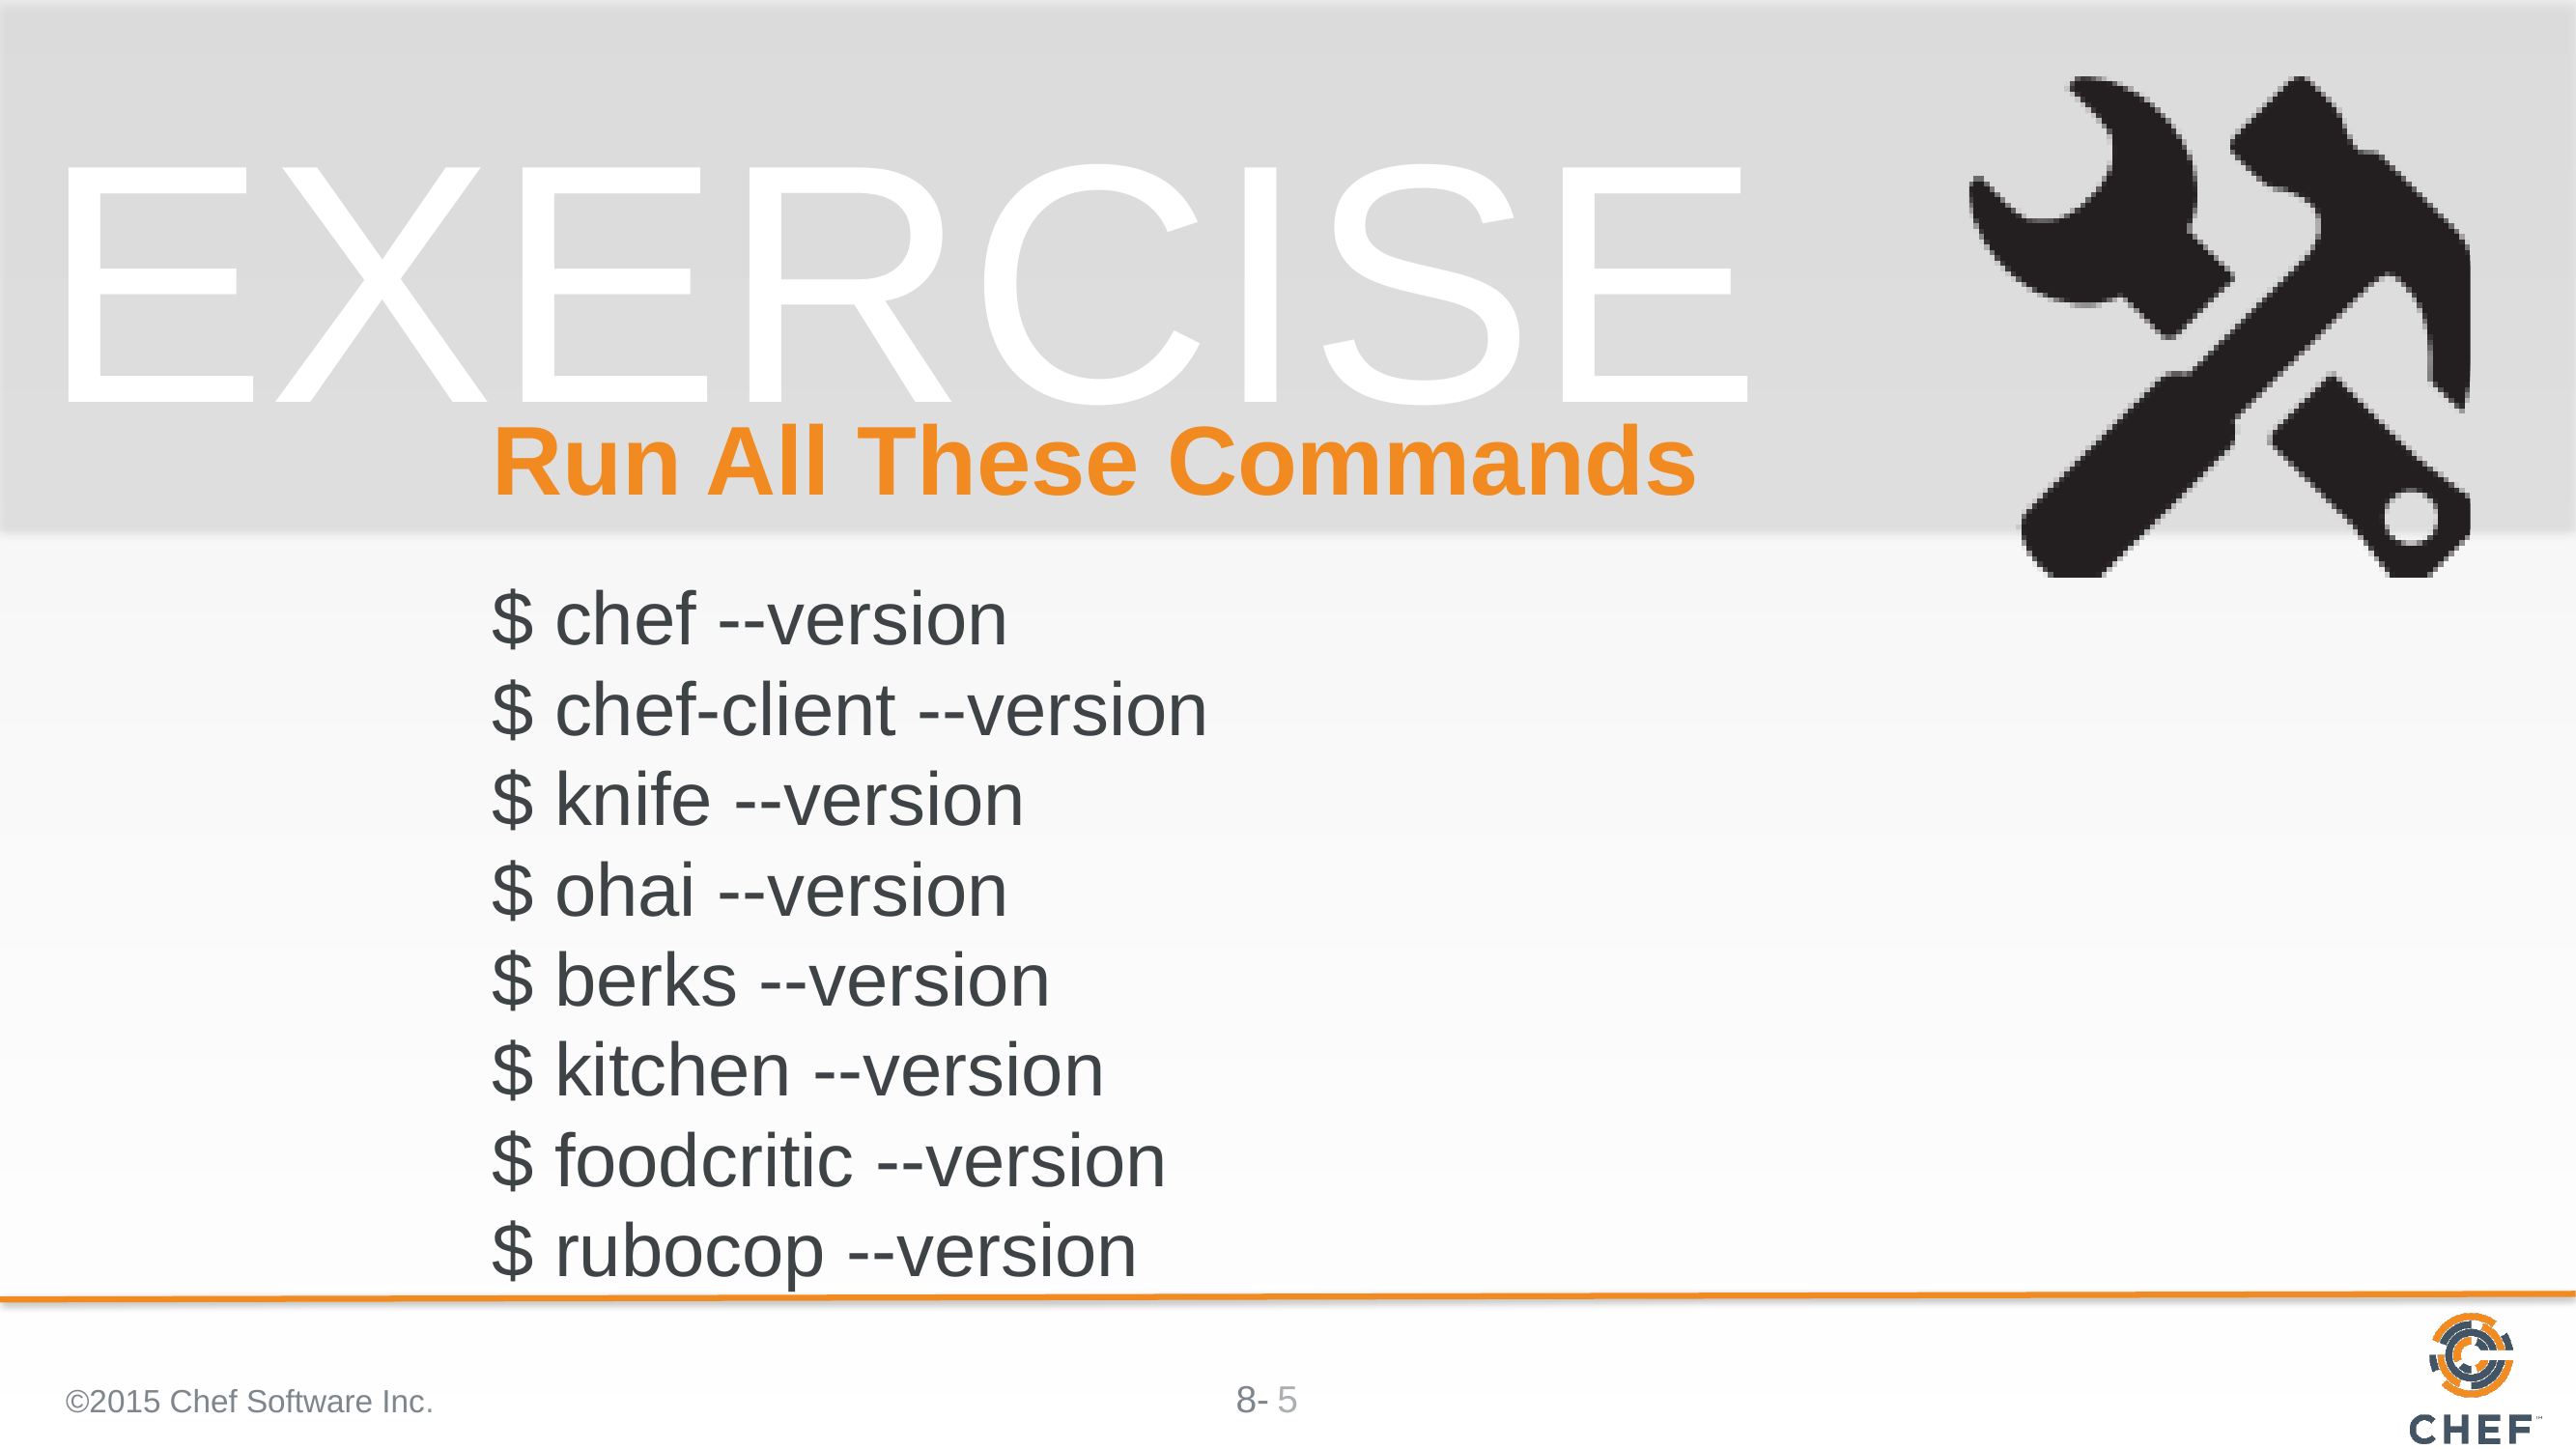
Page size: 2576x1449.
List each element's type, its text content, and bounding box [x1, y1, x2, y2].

footer ©2015 Chef Software Inc. [51, 1359, 952, 1440]
slide_number 5 [998, 1359, 1578, 1437]
subtitle $ chef --version $ chef-client --version $ knife --version $ ohai --version $ berks --version $ kitchen --version $ foodcritic --version $ rubocop --version [477, 555, 2217, 1330]
picture [2399, 1297, 2550, 1449]
title Run All These Commands [477, 395, 2217, 531]
